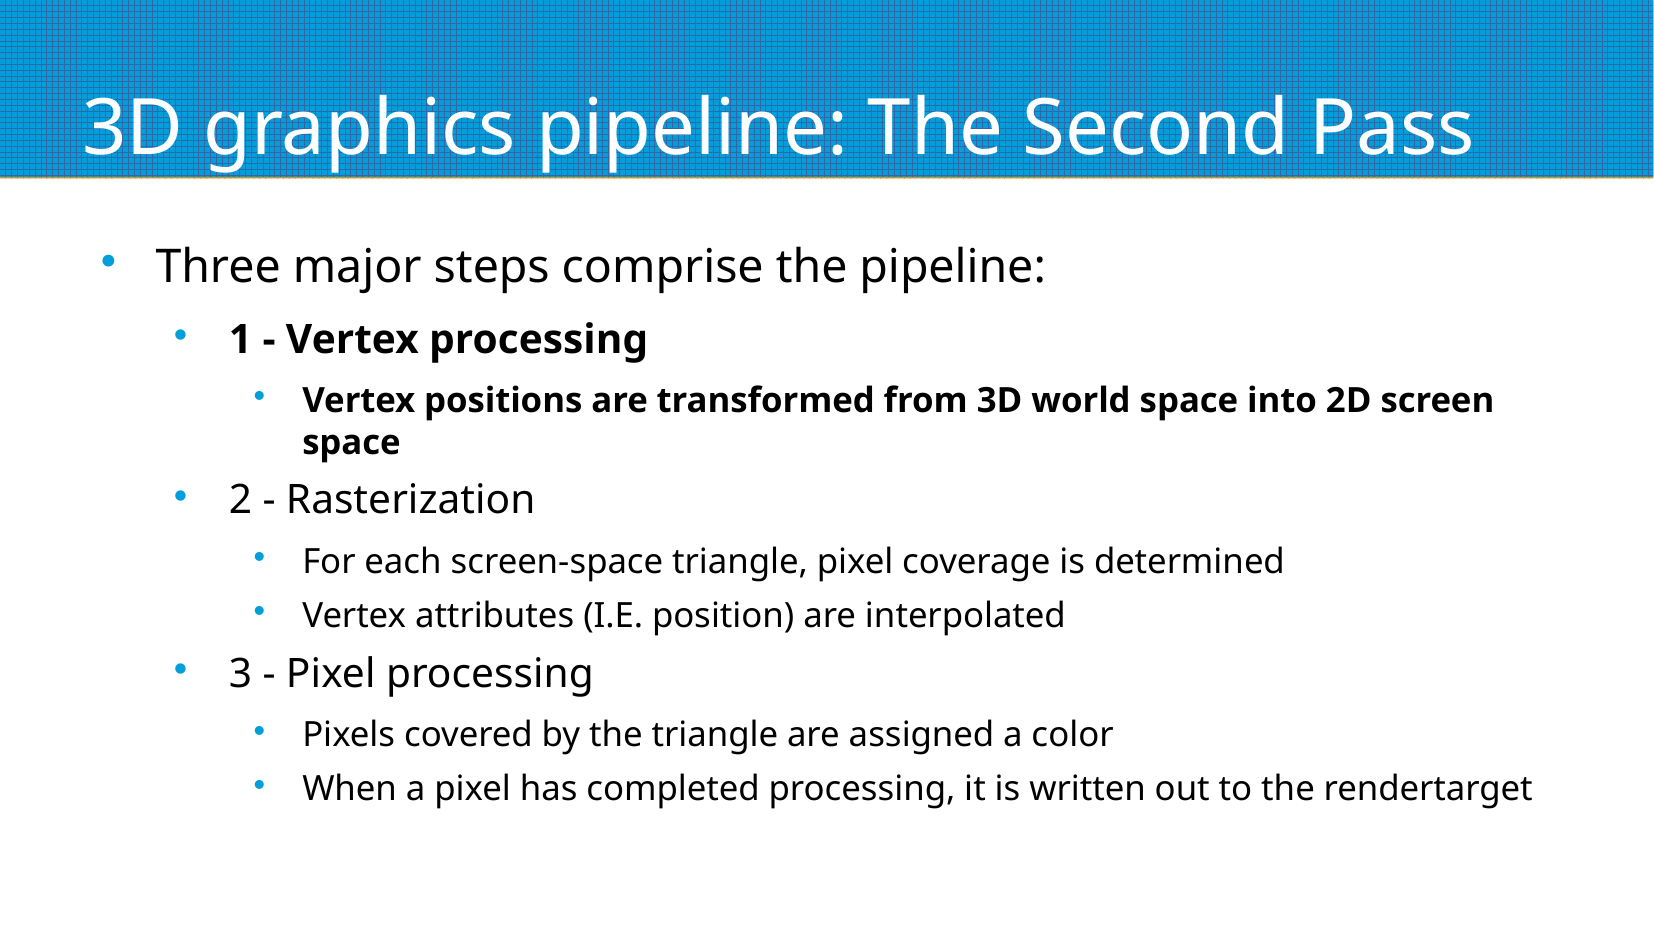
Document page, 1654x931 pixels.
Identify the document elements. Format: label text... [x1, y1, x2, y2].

list Three major steps comprise the pipeline: 1 - Vertex processing Vertex positions are transformed from 3D world space into 2D screen space 2 - Rasterization For each screen-space triangle, pixel coverage is determined Vertex attributes (I.E. position) are interpolated 3 - Pixel processing Pixels covered by the triangle are assigned a color When a pixel has completed processing, it is written out to the rendertarget [82, 236, 1563, 810]
picture [0, 179, 1654, 931]
title 3D graphics pipeline: The Second Pass [82, 14, 1571, 171]
